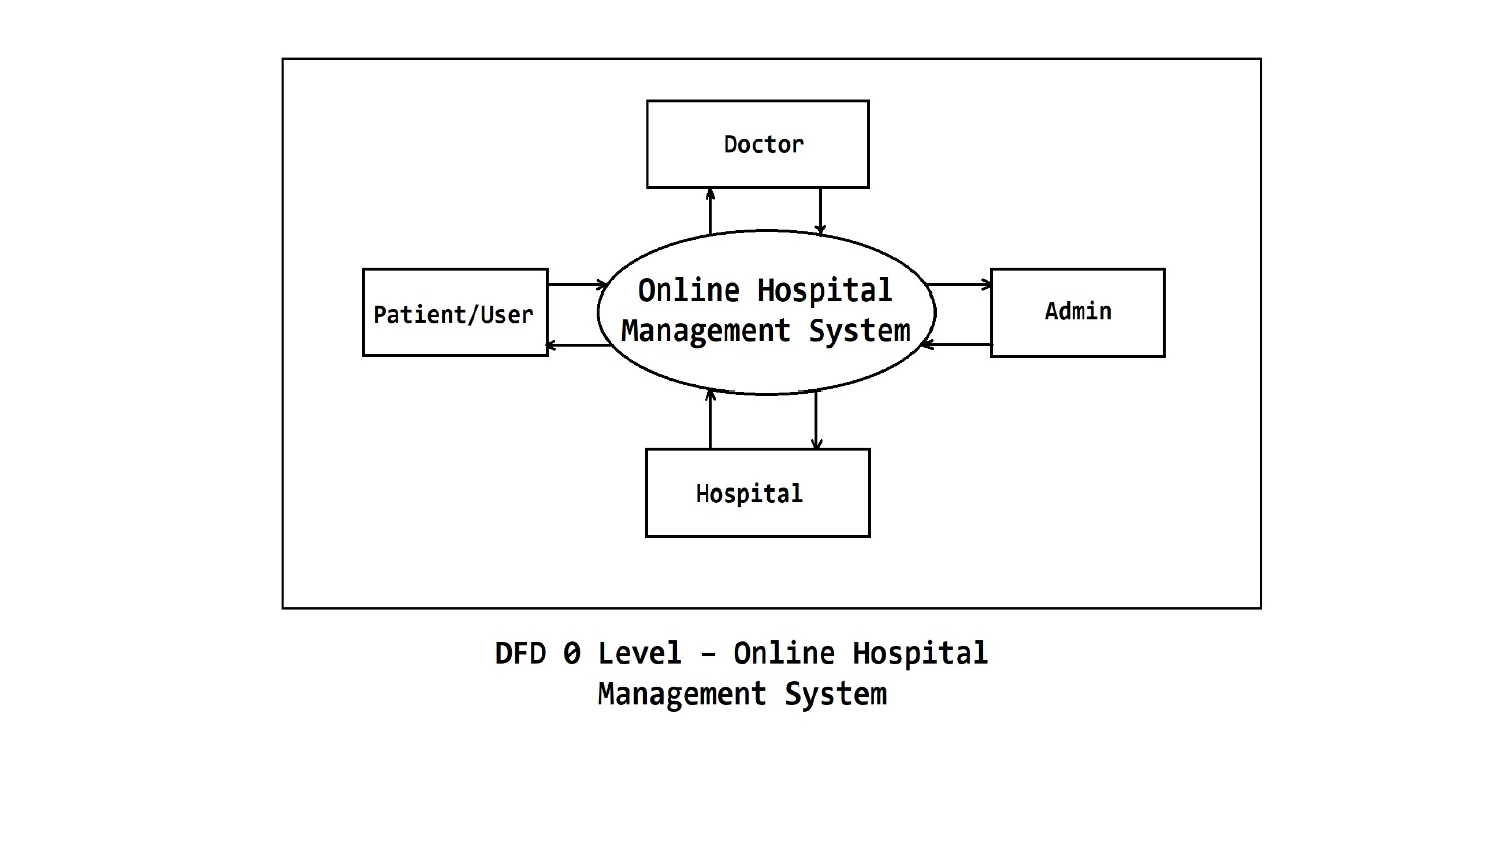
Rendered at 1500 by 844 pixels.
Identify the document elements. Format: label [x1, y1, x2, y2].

picture [155, 0, 1316, 785]
